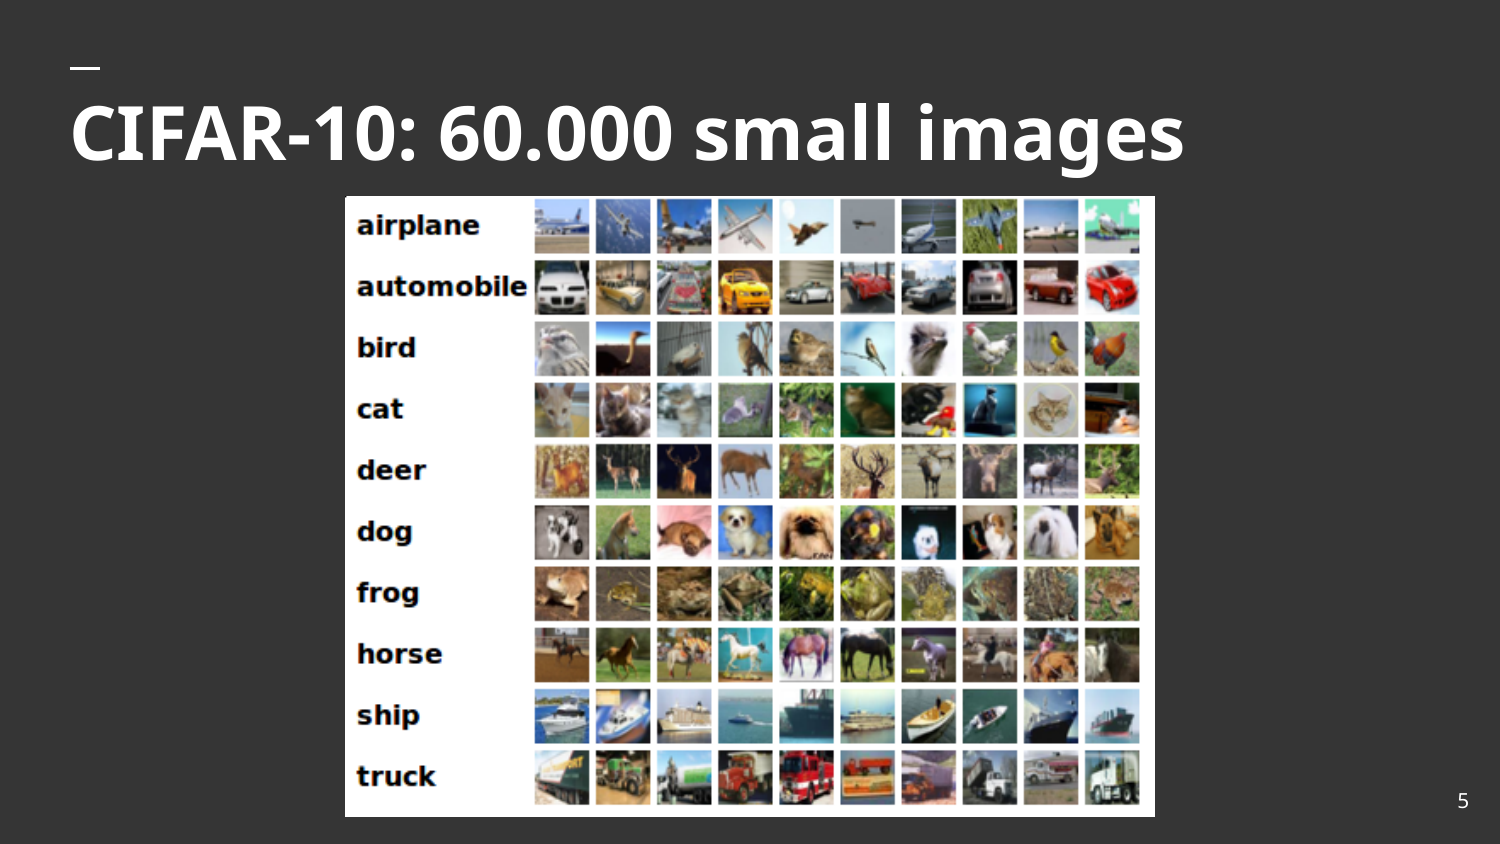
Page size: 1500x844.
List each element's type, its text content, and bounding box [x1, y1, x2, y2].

title CIFAR-10: 60.000 small images [54, 70, 1484, 263]
slide_number ‹#› [1394, 769, 1484, 834]
picture [344, 196, 1155, 817]
